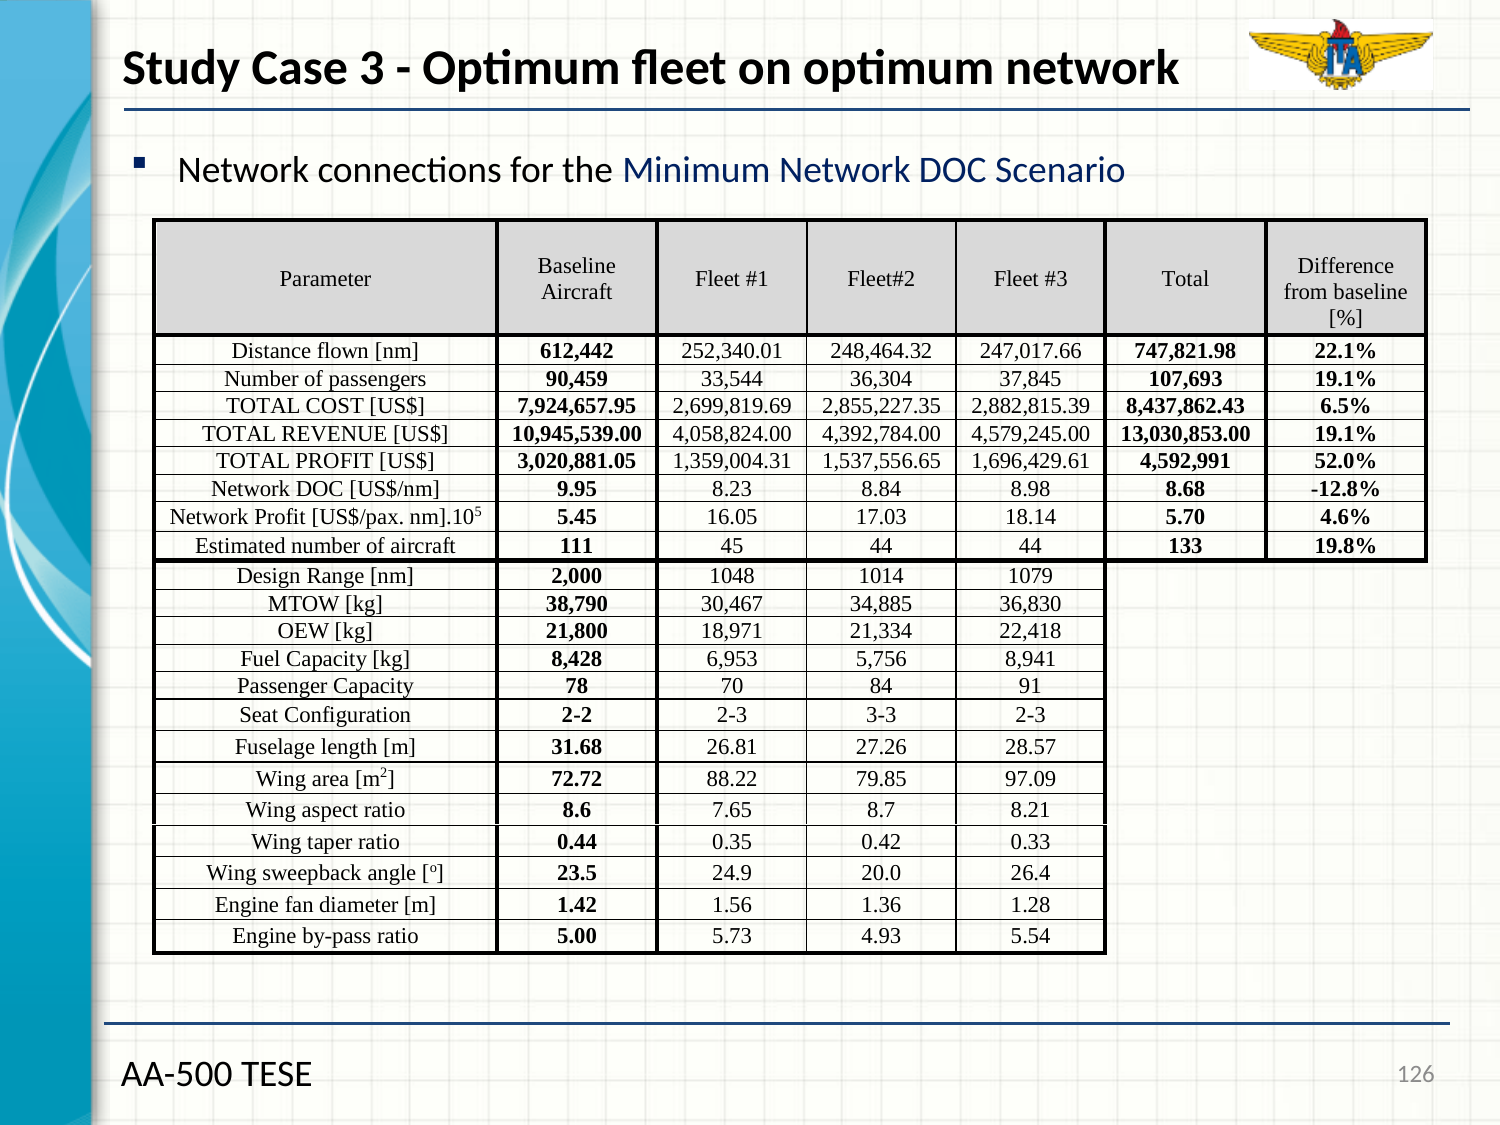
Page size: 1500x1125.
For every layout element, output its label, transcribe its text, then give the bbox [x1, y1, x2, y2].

picture [0, 0, 1500, 1125]
text_box Study Case 3 - Optimum fleet on optimum network [107, 27, 1258, 102]
slide_number 126 [1100, 1042, 1450, 1103]
text_box Network connections for the Minimum Network DOC Scenario [116, 137, 1459, 198]
